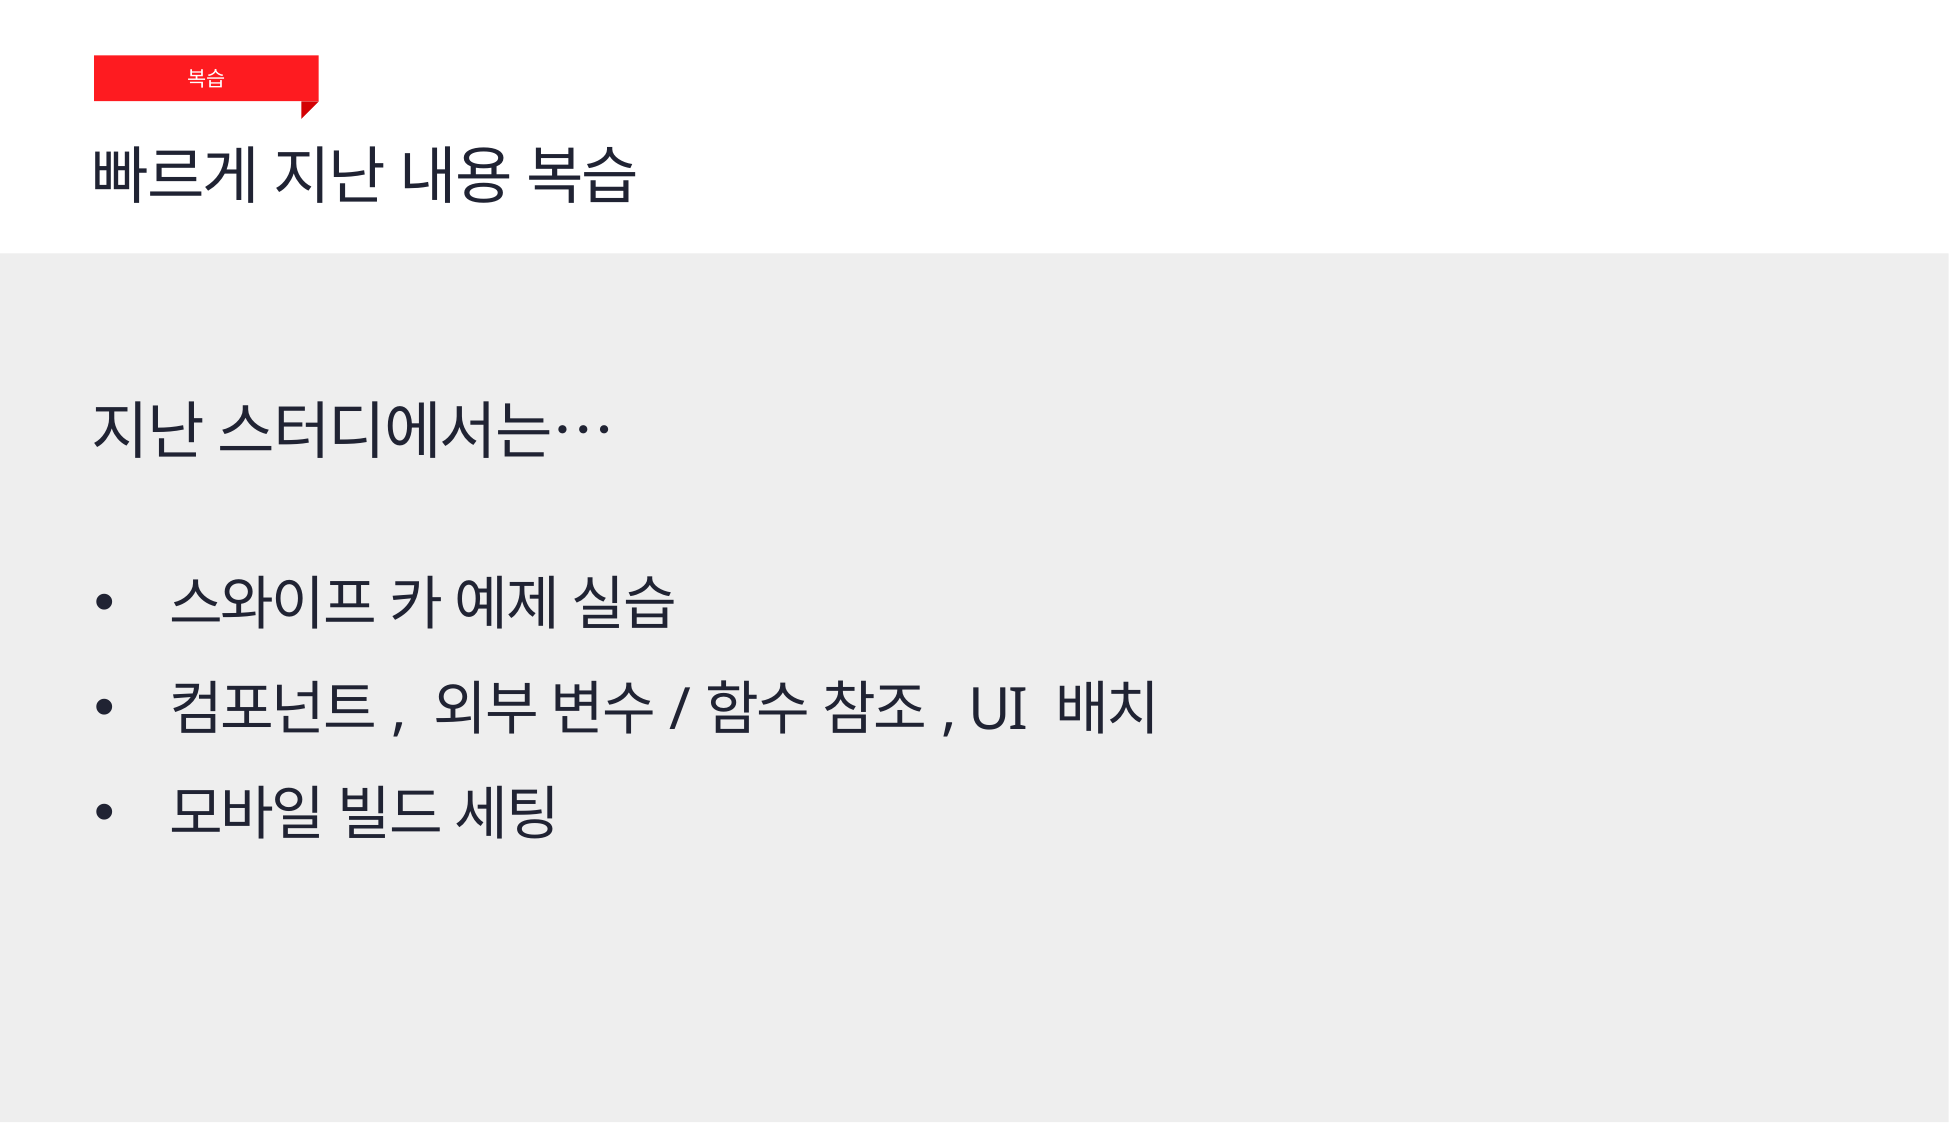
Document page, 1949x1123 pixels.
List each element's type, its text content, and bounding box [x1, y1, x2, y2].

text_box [94, 55, 319, 119]
text_box 스와이프 카 예제 실습 컴포넌트, 외부 변수/함수 참조, UI 배치 모바일 빌드 세팅 [94, 531, 1496, 847]
text_box 빠르게 지난 내용 복습 [91, 135, 890, 211]
text_box 지난 스터디에서는… [91, 391, 890, 467]
